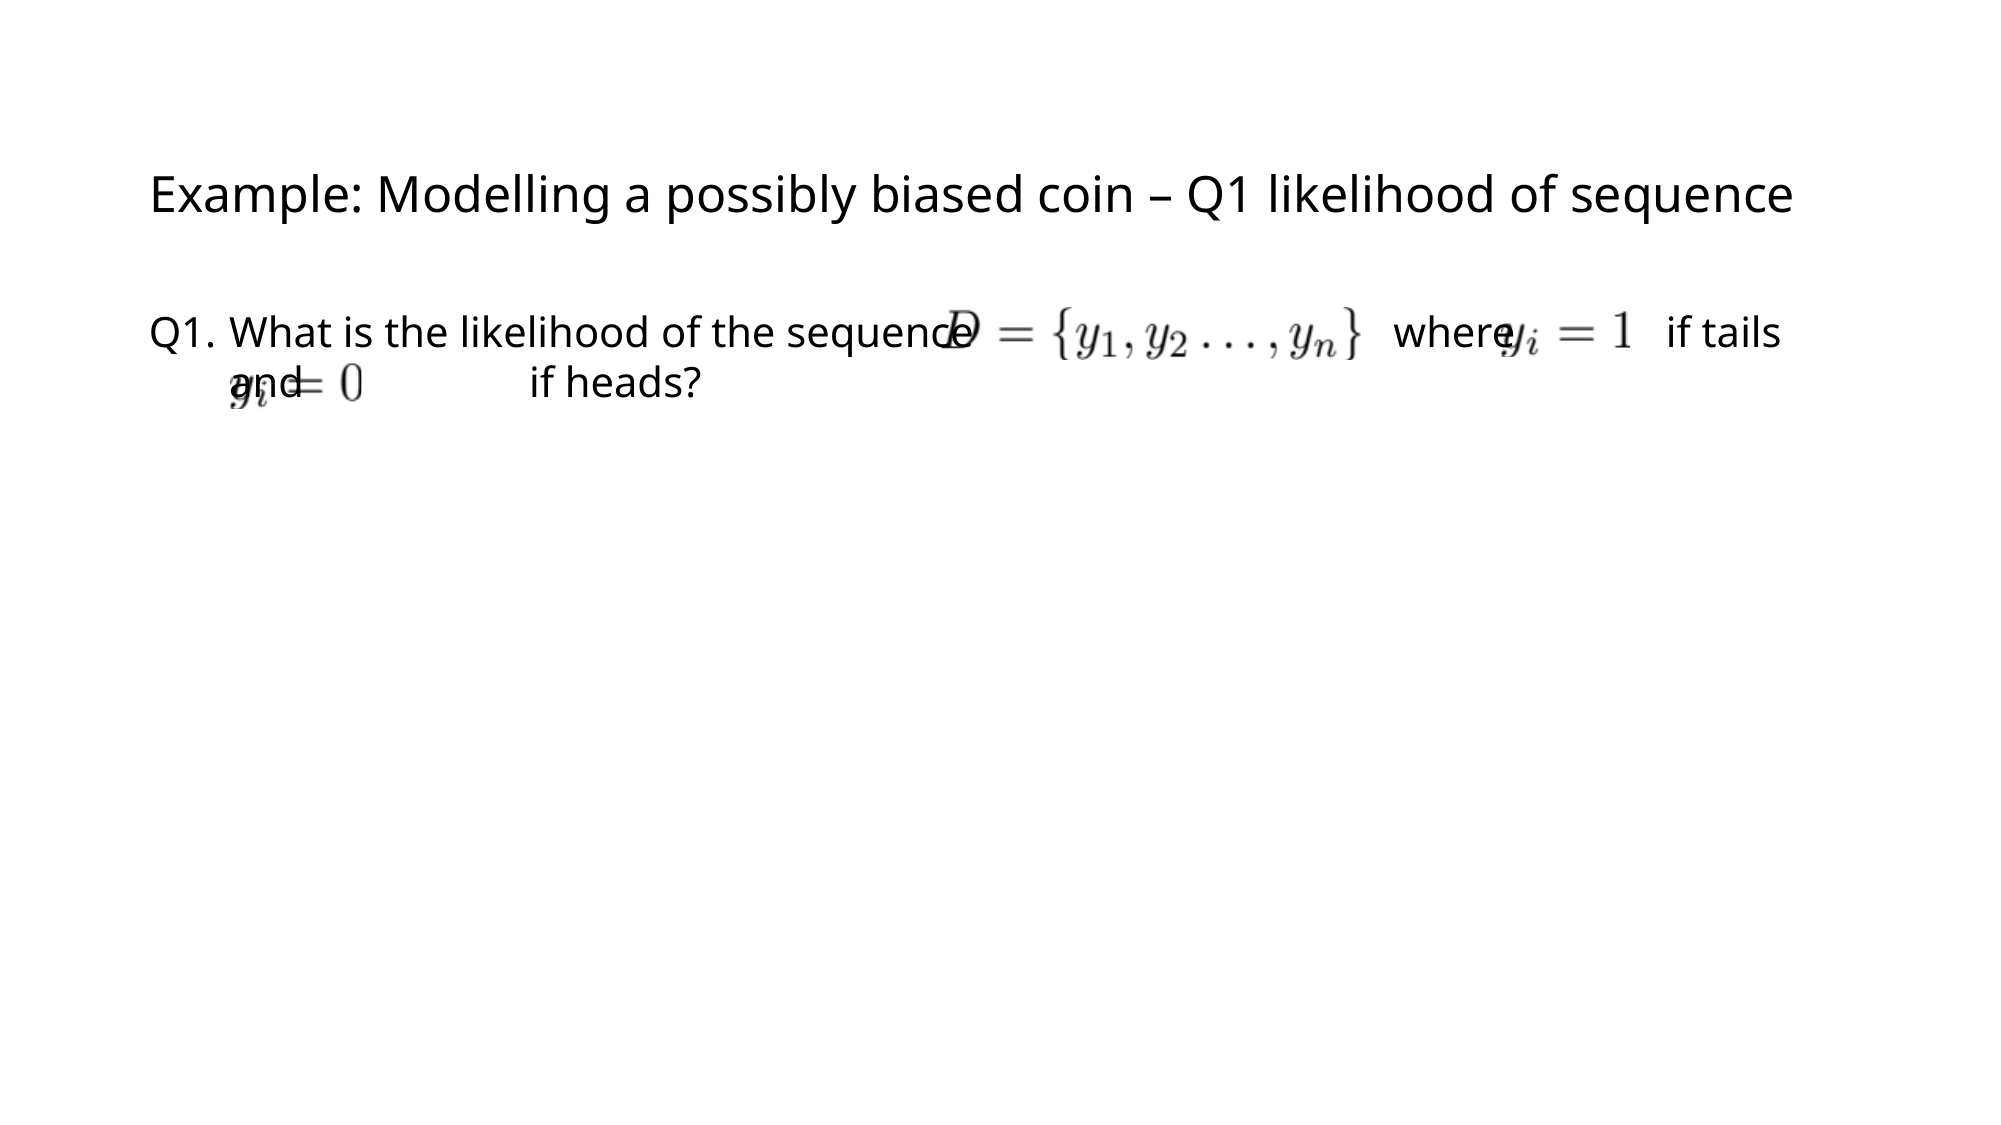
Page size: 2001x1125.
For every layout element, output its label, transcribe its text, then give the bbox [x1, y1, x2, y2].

text_box Example: Modelling a possibly biased coin – Q1 likelihood of sequence [134, 155, 1833, 230]
picture [941, 307, 1361, 360]
text_box Q1. [134, 298, 243, 363]
picture [230, 362, 362, 409]
picture [1501, 310, 1631, 357]
text_box What is the likelihood of the sequence where if tails and if heads? [214, 298, 1855, 413]
